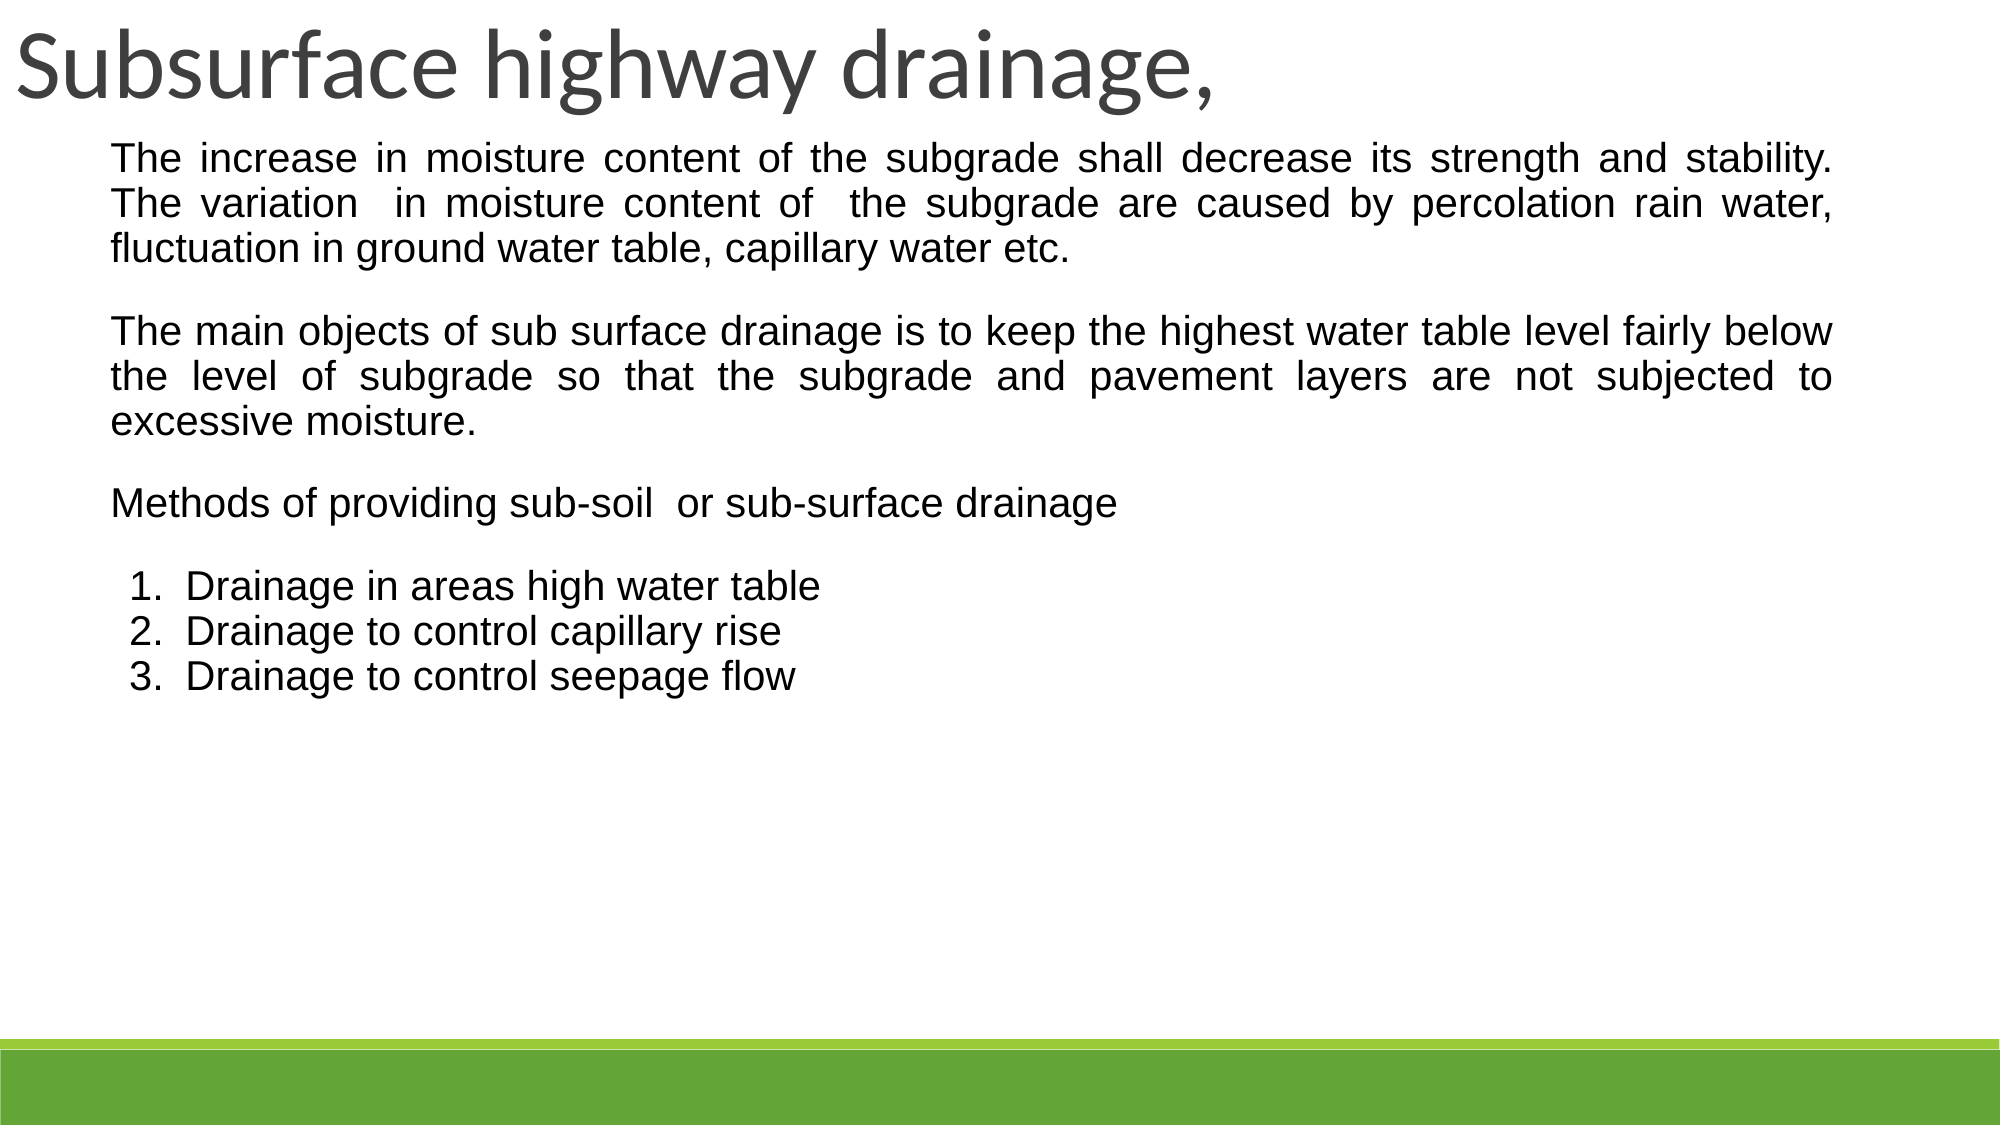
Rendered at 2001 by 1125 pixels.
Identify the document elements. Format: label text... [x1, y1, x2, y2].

list The increase in moisture content of the subgrade shall decrease its strength and stability. The variation in moisture content of the subgrade are caused by percolation rain water, fluctuation in ground water table, capillary water etc. The main objects of sub surface drainage is to keep the highest water table level fairly below the level of subgrade so that the subgrade and pavement layers are not subjected to excessive moisture. Methods of providing sub-soil or sub-surface drainage Drainage in areas high water table Drainage to control capillary rise Drainage to control seepage flow [95, 129, 1850, 996]
title Subsurface highway drainage, [0, 43, 1575, 127]
